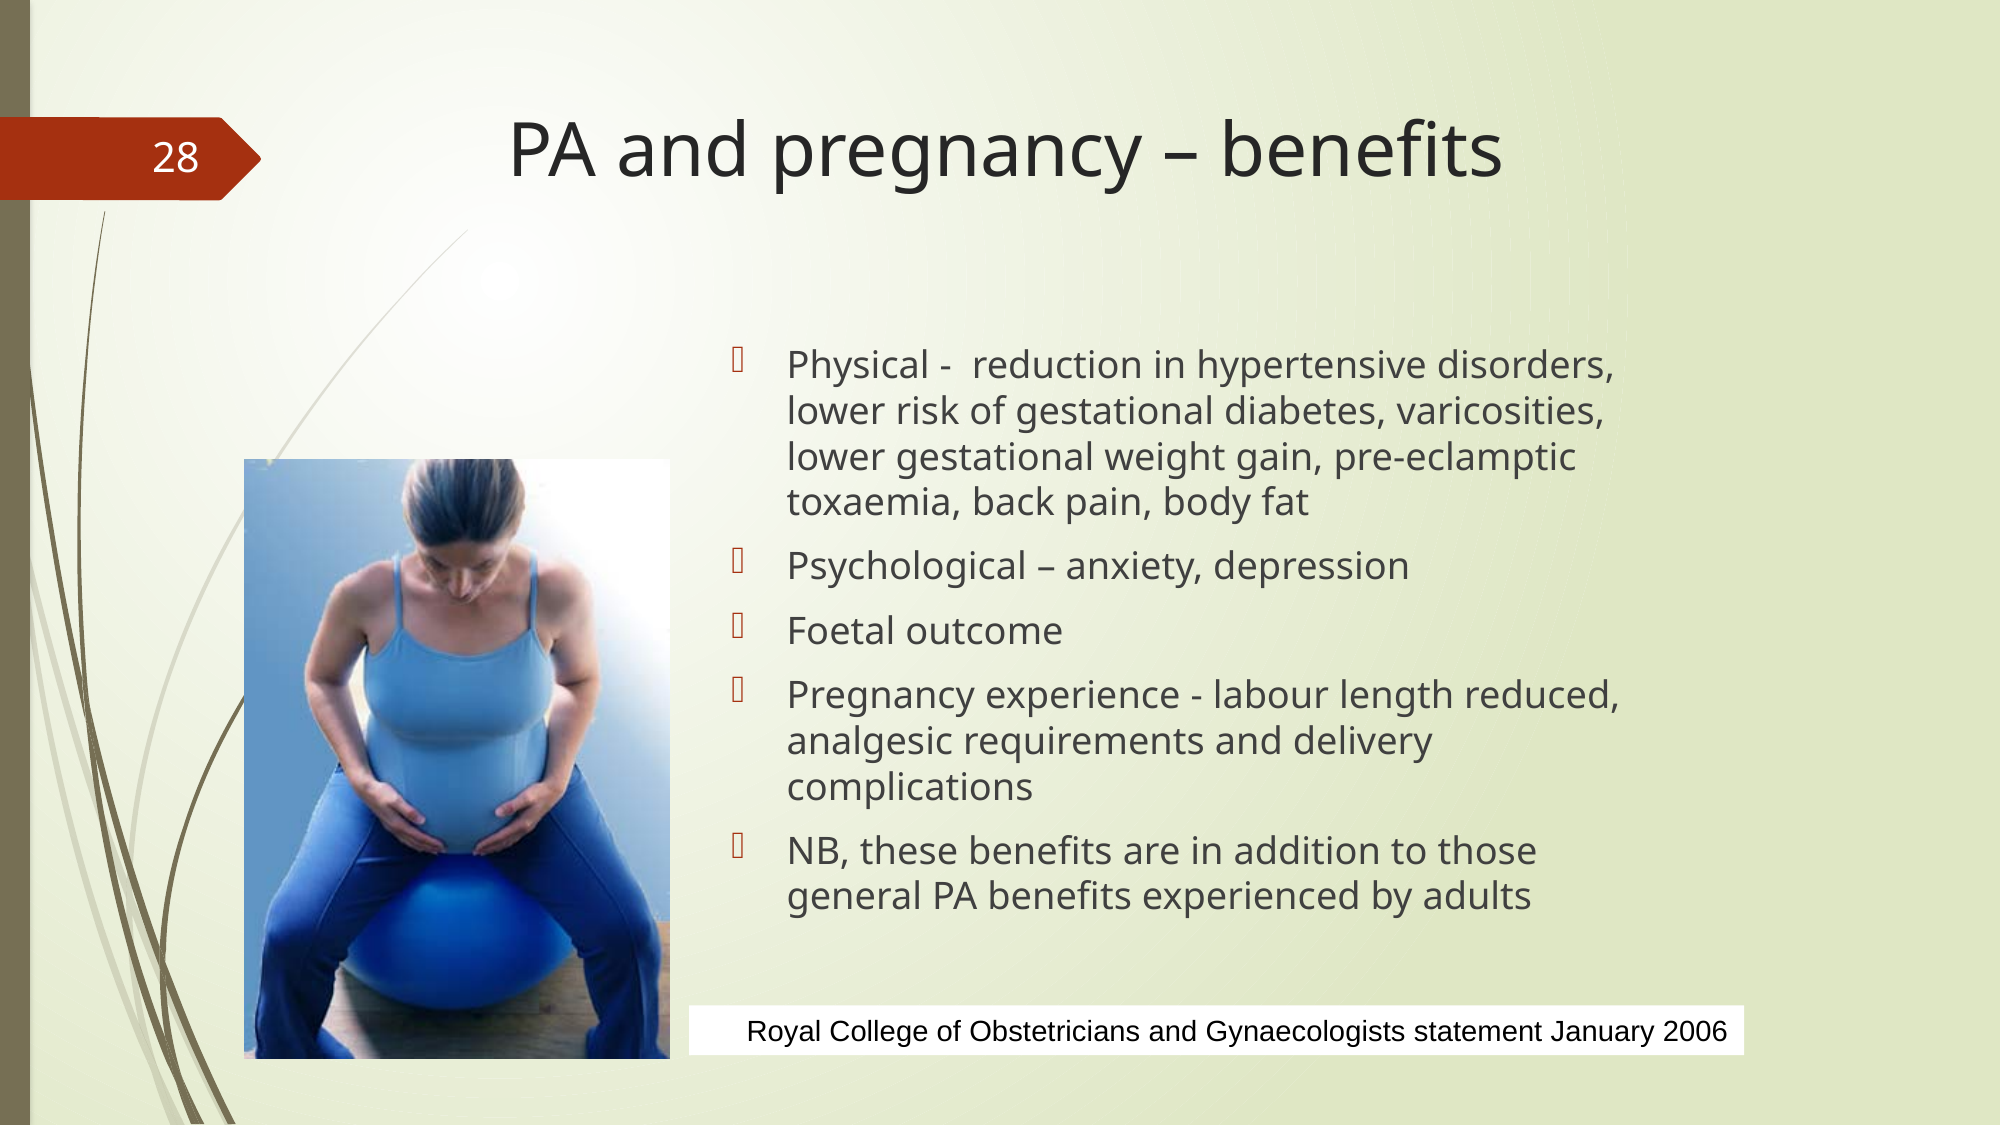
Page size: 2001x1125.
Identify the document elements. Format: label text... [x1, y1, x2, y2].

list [243, 458, 670, 1059]
text_box Royal College of Obstetricians and Gynaecologists statement January 2006 [689, 1005, 1745, 1056]
title PA and pregnancy – benefits [492, 94, 1691, 244]
list Physical - reduction in hypertensive disorders, lower risk of gestational diabetes, varicosities, lower gestational weight gain, pre-eclamptic toxaemia, back pain, body fat Psychological – anxiety, depression Foetal outcome Pregnancy experience - labour length reduced, analgesic requirements and delivery complications NB, these benefits are in addition to those general PA benefits experienced by adults [716, 333, 1691, 929]
slide_number 28 [87, 129, 216, 190]
